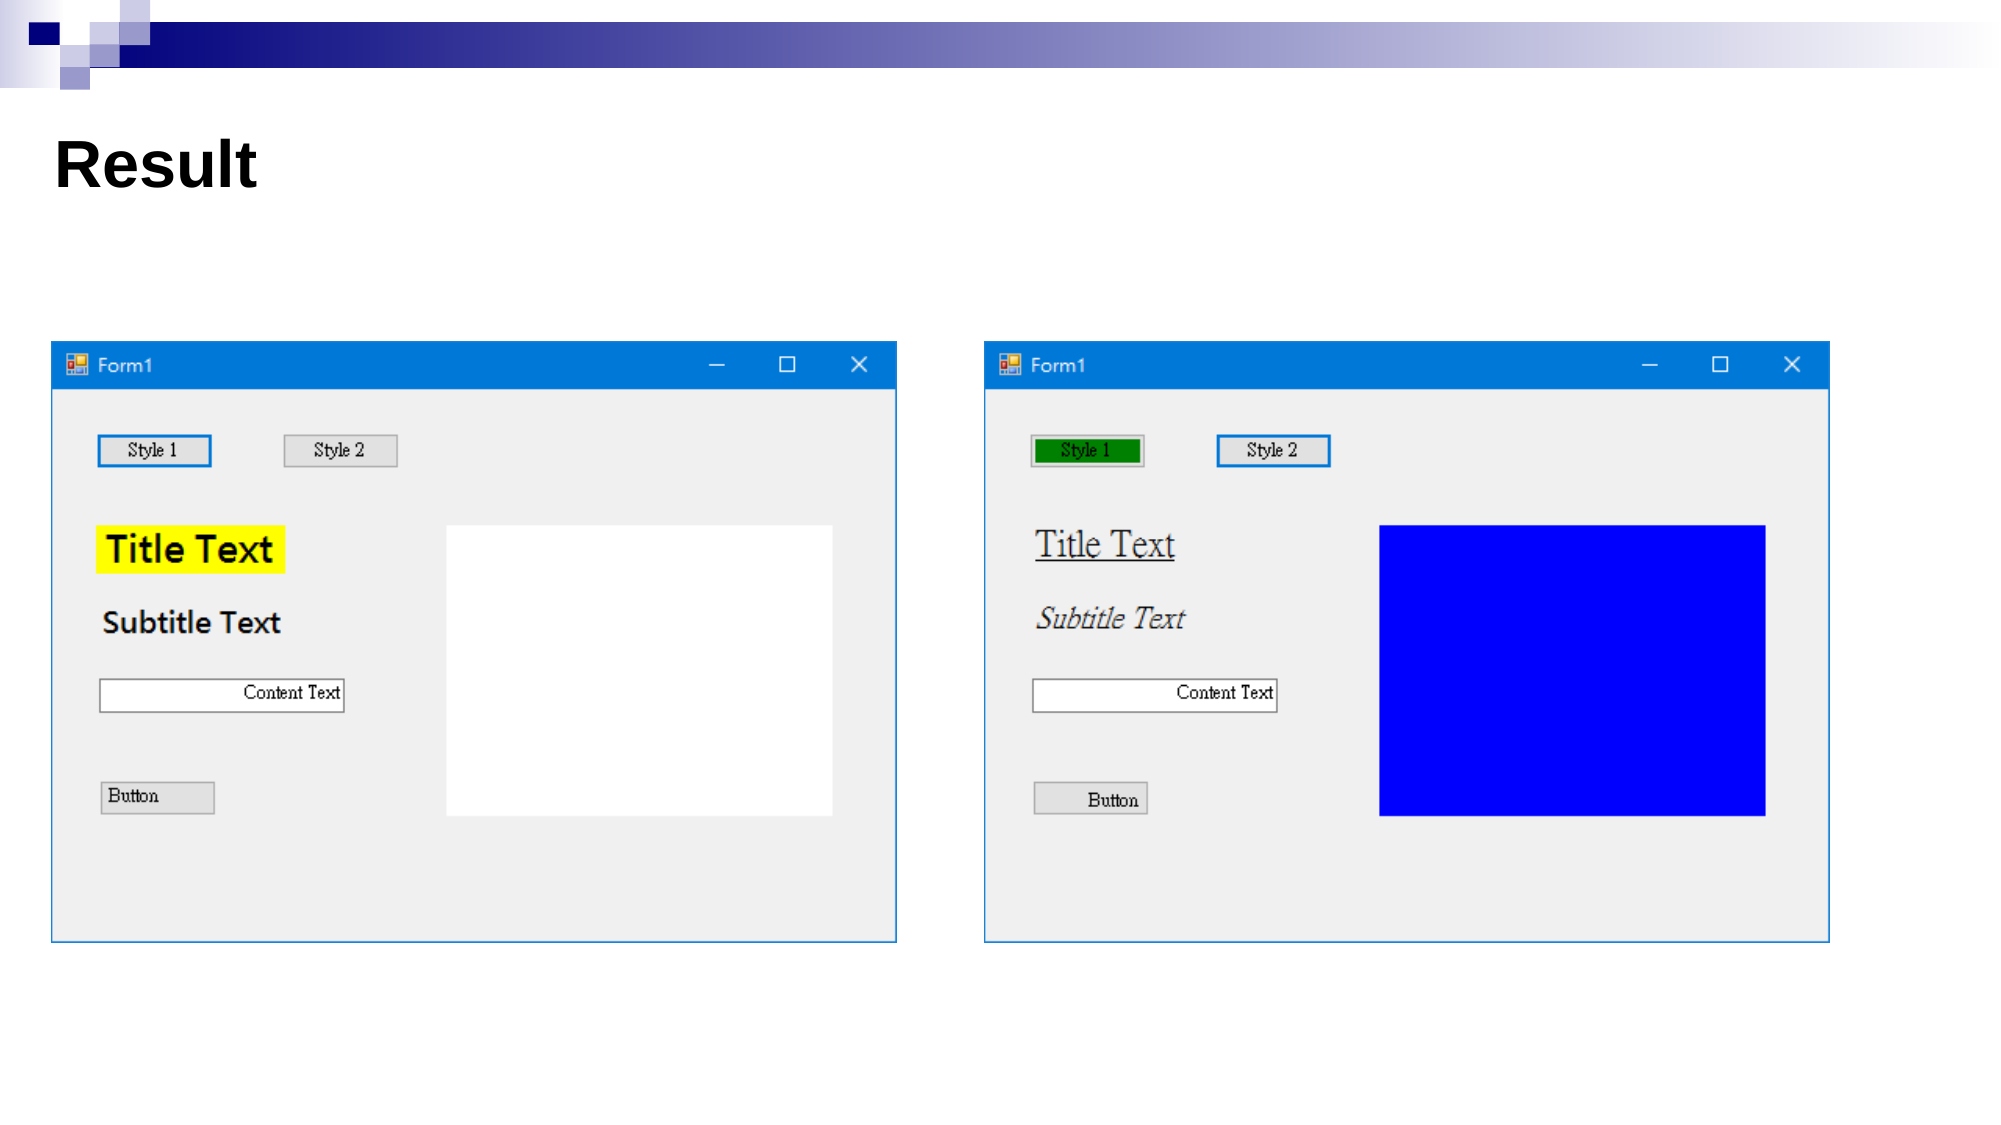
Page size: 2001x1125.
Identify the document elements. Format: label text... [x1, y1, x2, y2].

picture [983, 341, 1830, 944]
picture [51, 341, 898, 944]
title Result [39, 101, 1930, 220]
